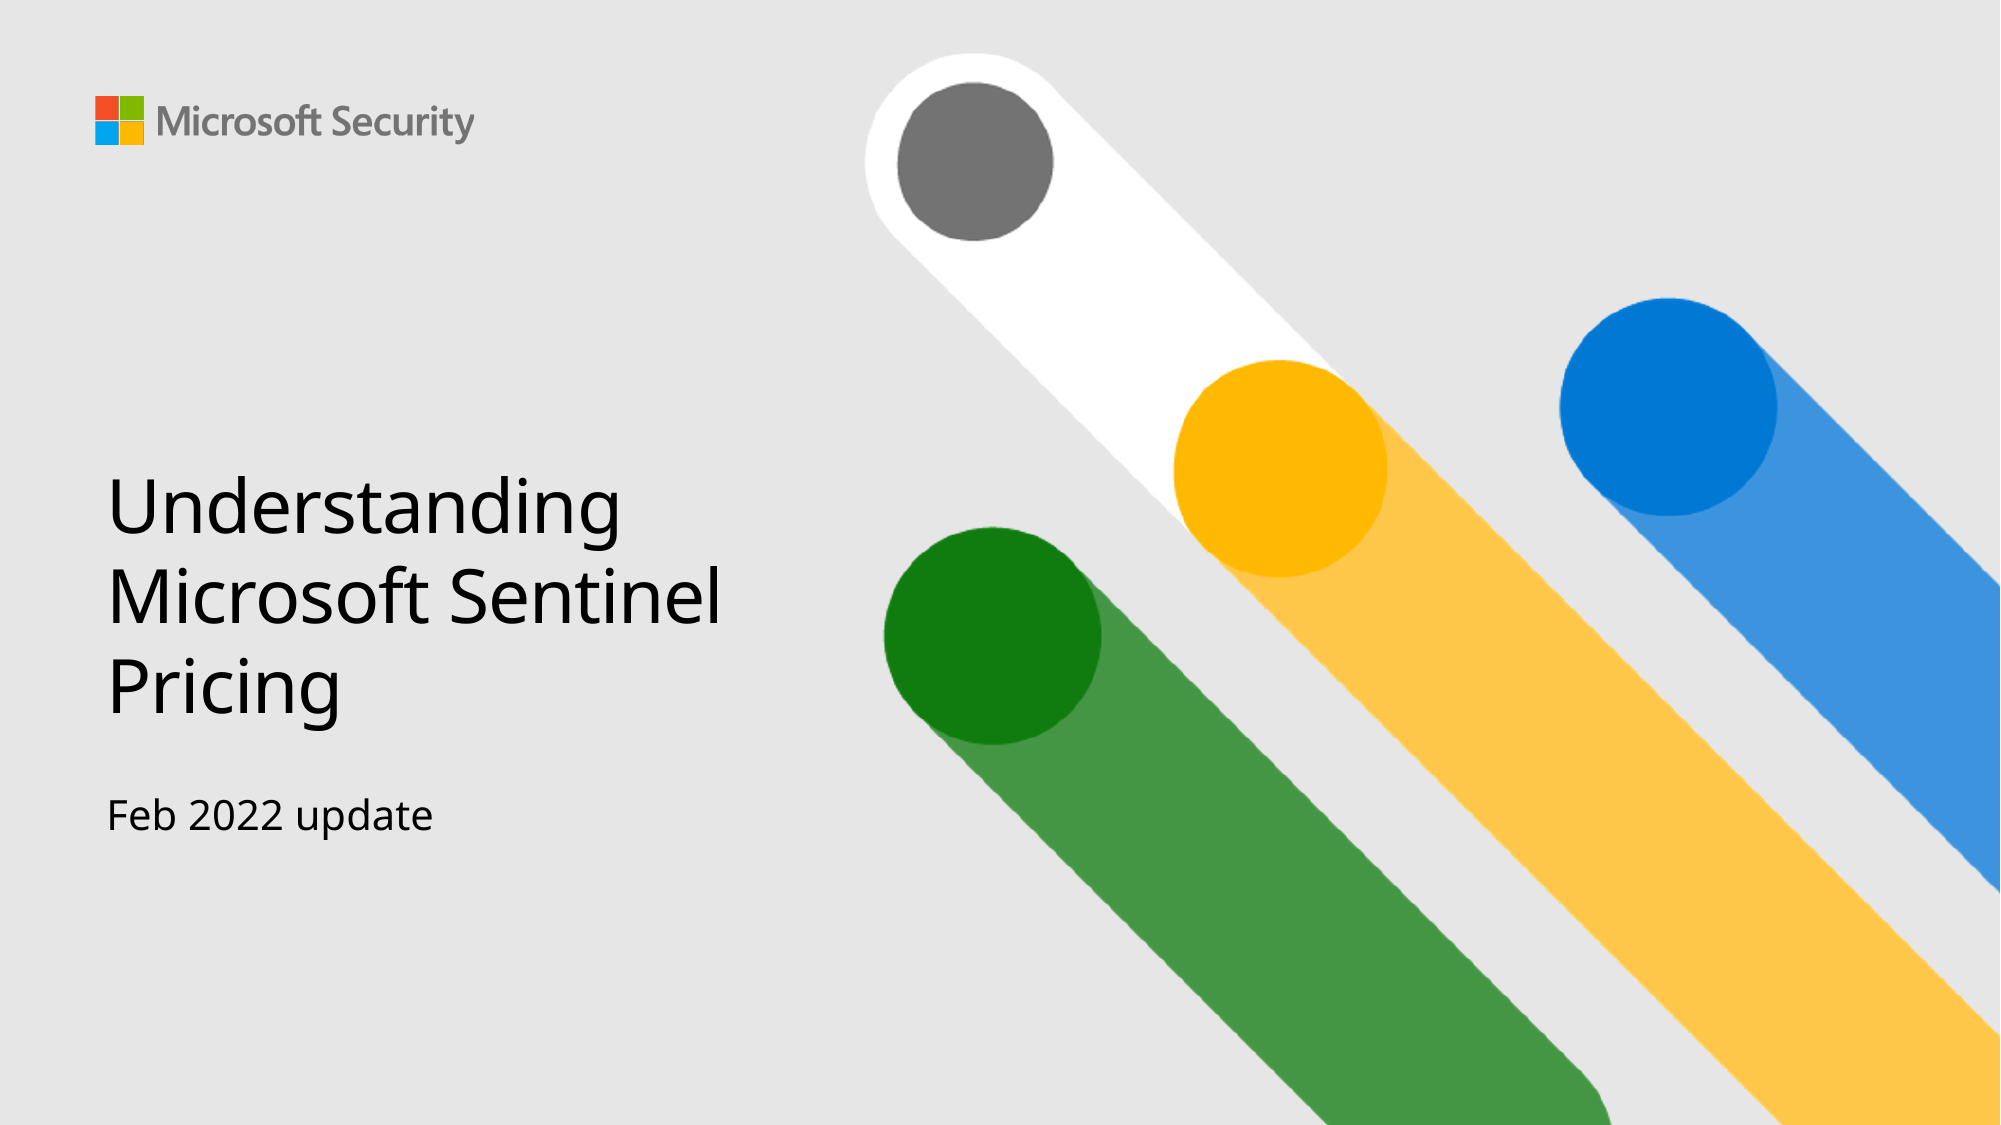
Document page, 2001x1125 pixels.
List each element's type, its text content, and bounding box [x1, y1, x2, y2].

list Feb 2022 update [106, 788, 790, 840]
title Understanding Microsoft Sentinel Pricing [106, 455, 885, 789]
picture [766, 0, 2000, 1125]
